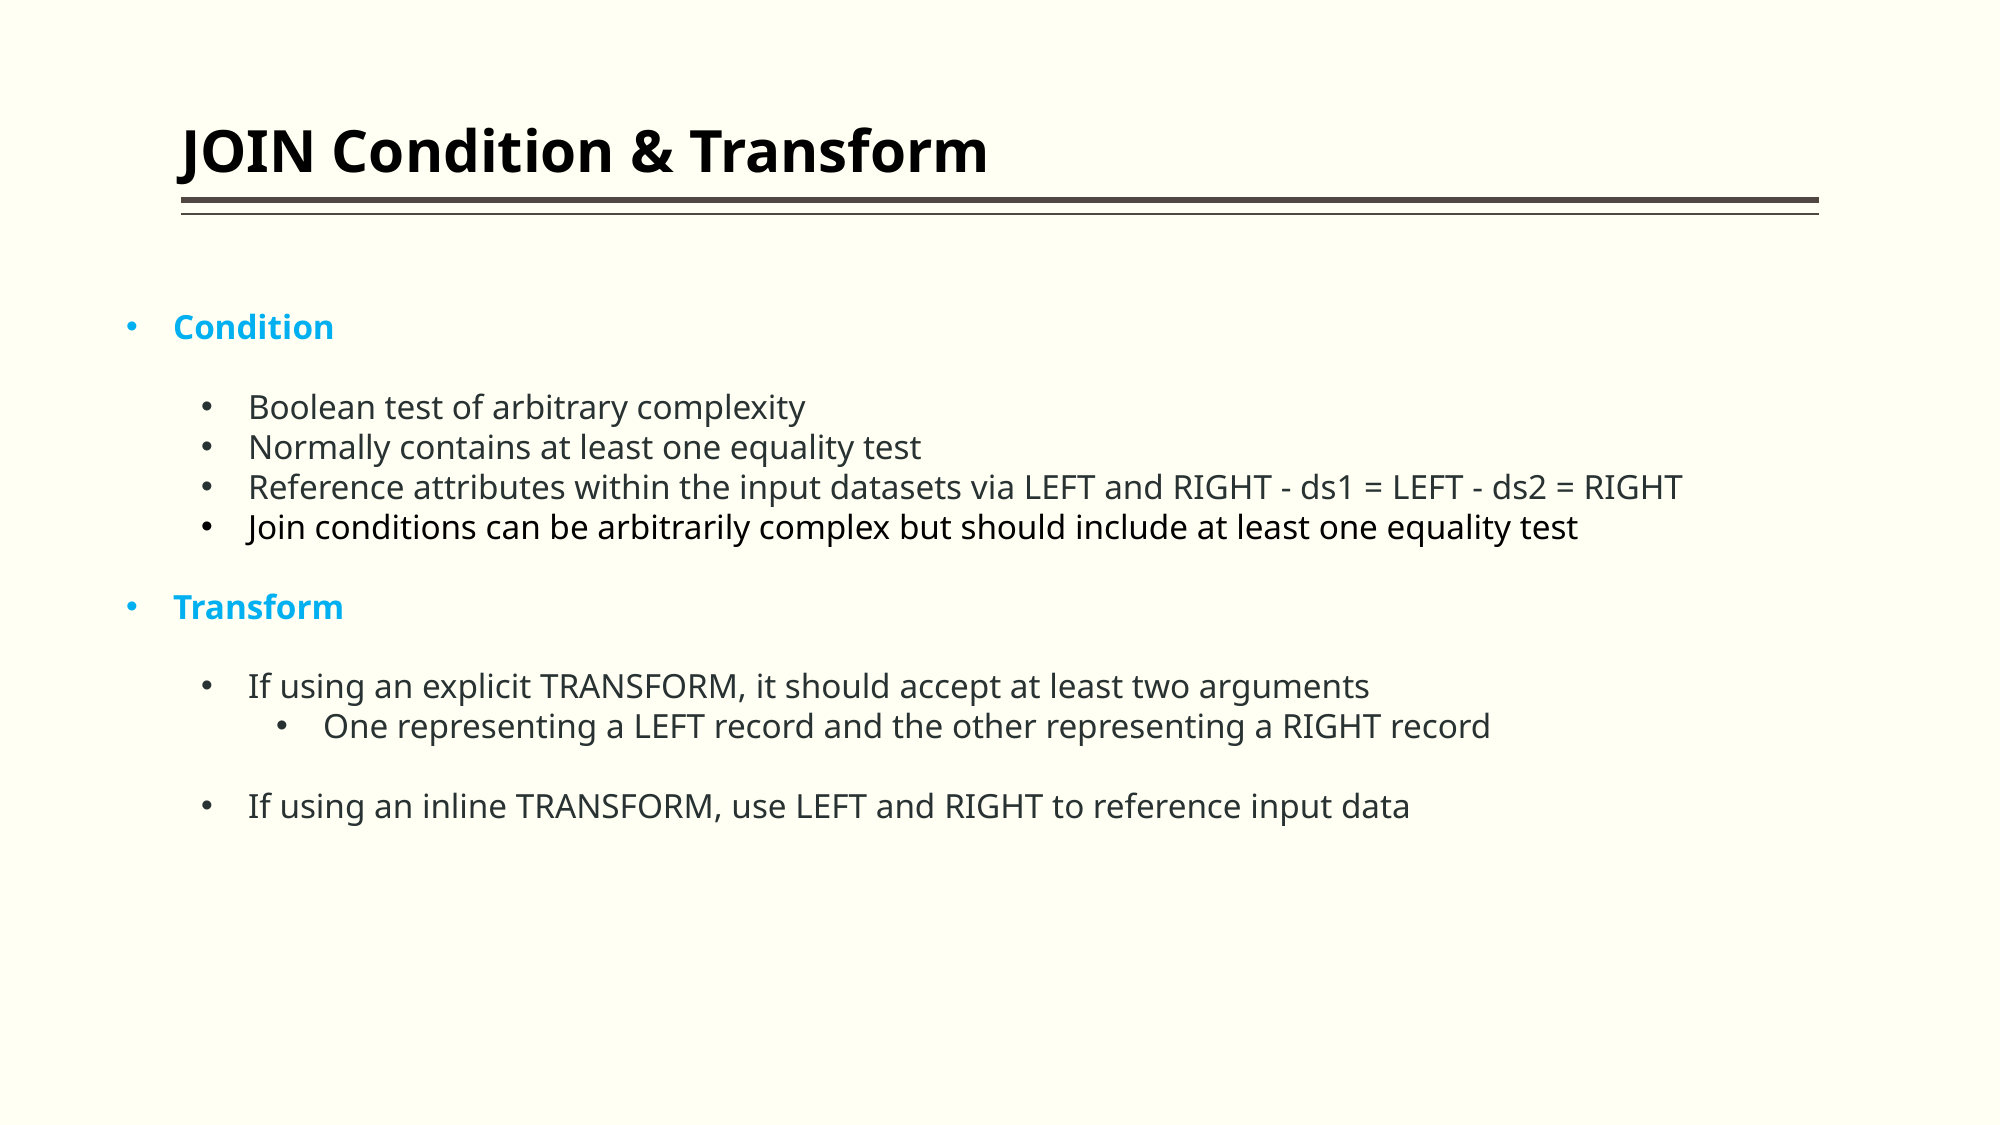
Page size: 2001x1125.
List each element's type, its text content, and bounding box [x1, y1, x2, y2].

title JOIN Condition & Transform [181, 12, 1819, 193]
text_box Condition Boolean test of arbitrary complexity Normally contains at least one equality test Reference attributes within the input datasets via LEFT and RIGHT - ds1 = LEFT - ds2 = RIGHT Join conditions can be arbitrarily complex but should include at least one equality test Transform If using an explicit TRANSFORM, it should accept at least two arguments One representing a LEFT record and the other representing a RIGHT record If using an inline TRANSFORM, use LEFT and RIGHT to reference input data [111, 298, 1910, 833]
